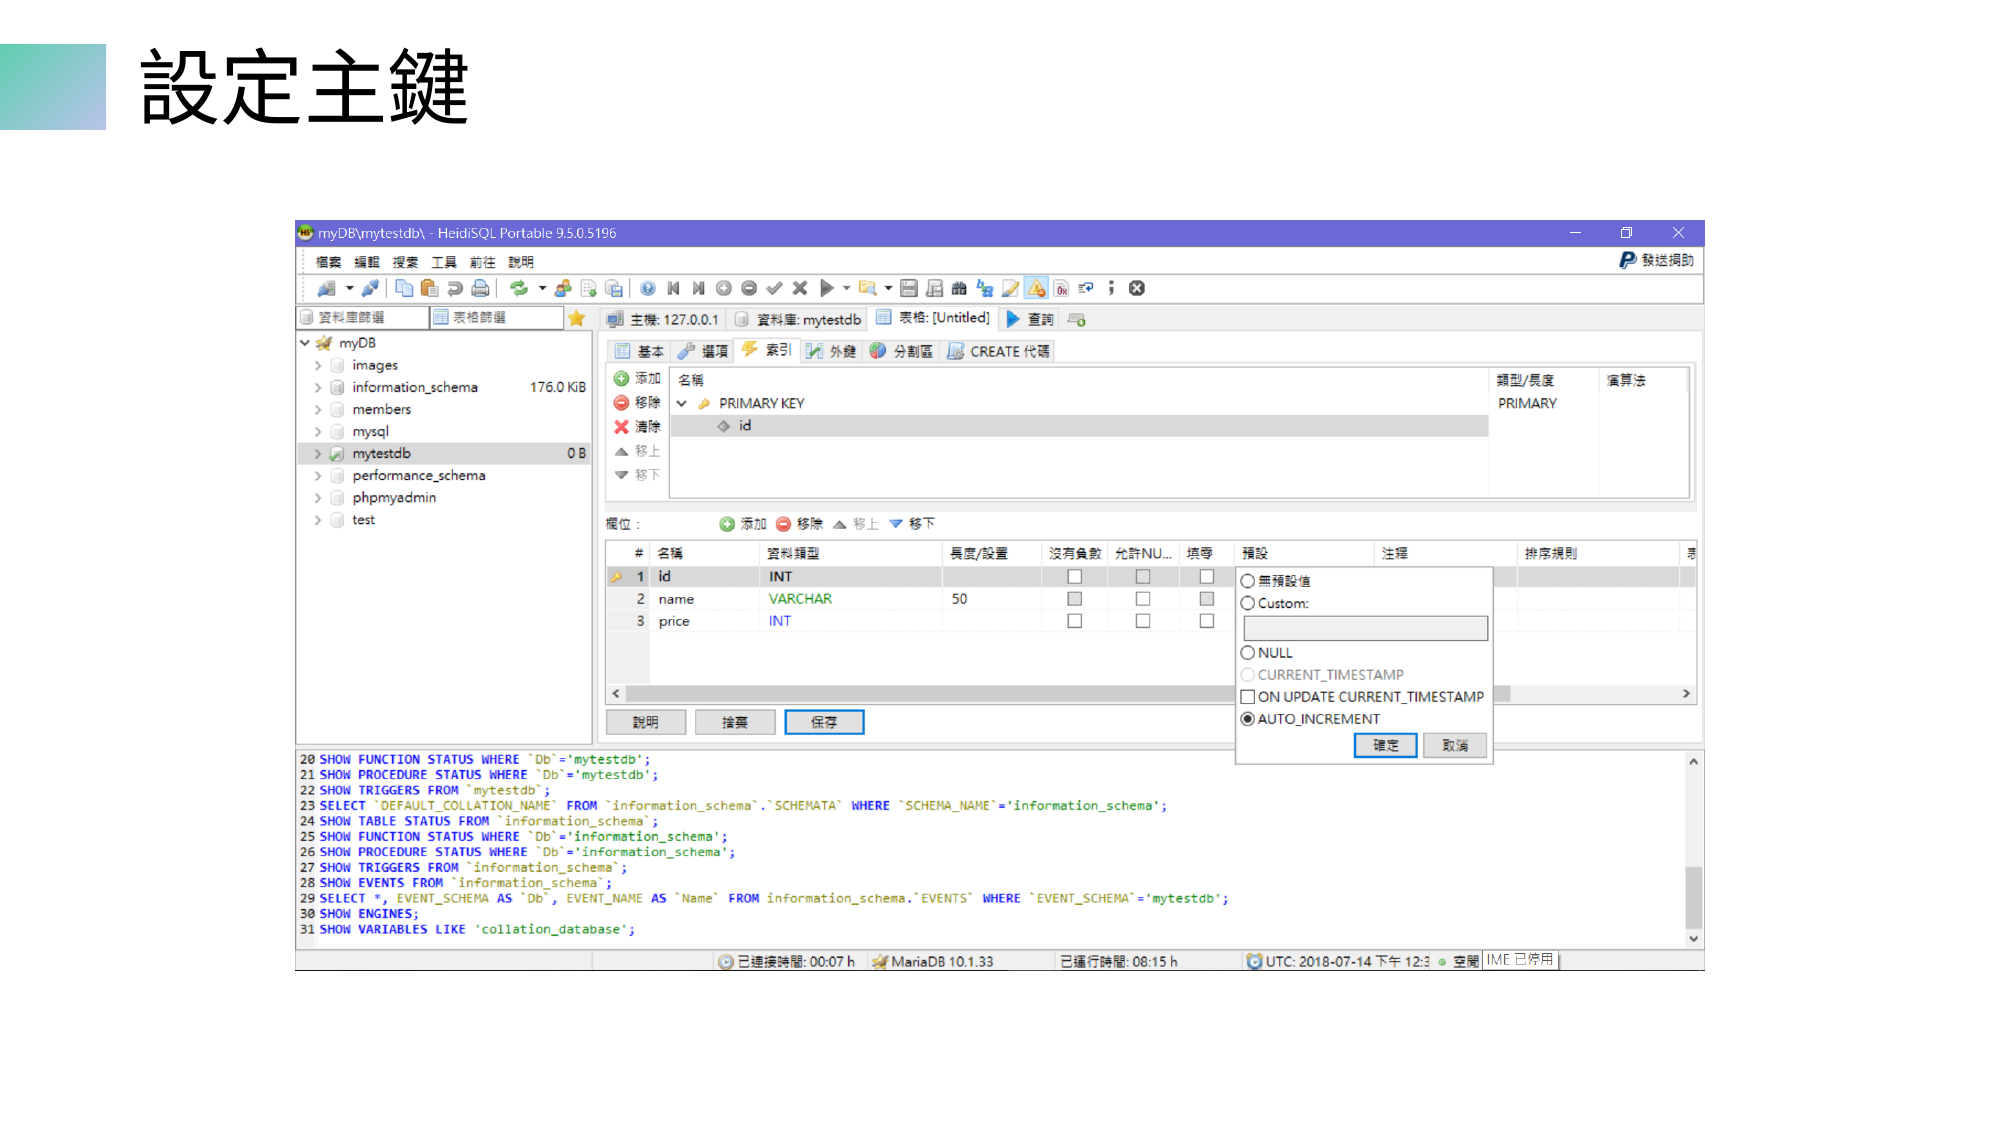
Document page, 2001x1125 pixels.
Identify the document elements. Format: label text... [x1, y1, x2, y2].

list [294, 220, 1706, 972]
title 設定主鍵 [122, 20, 1848, 163]
